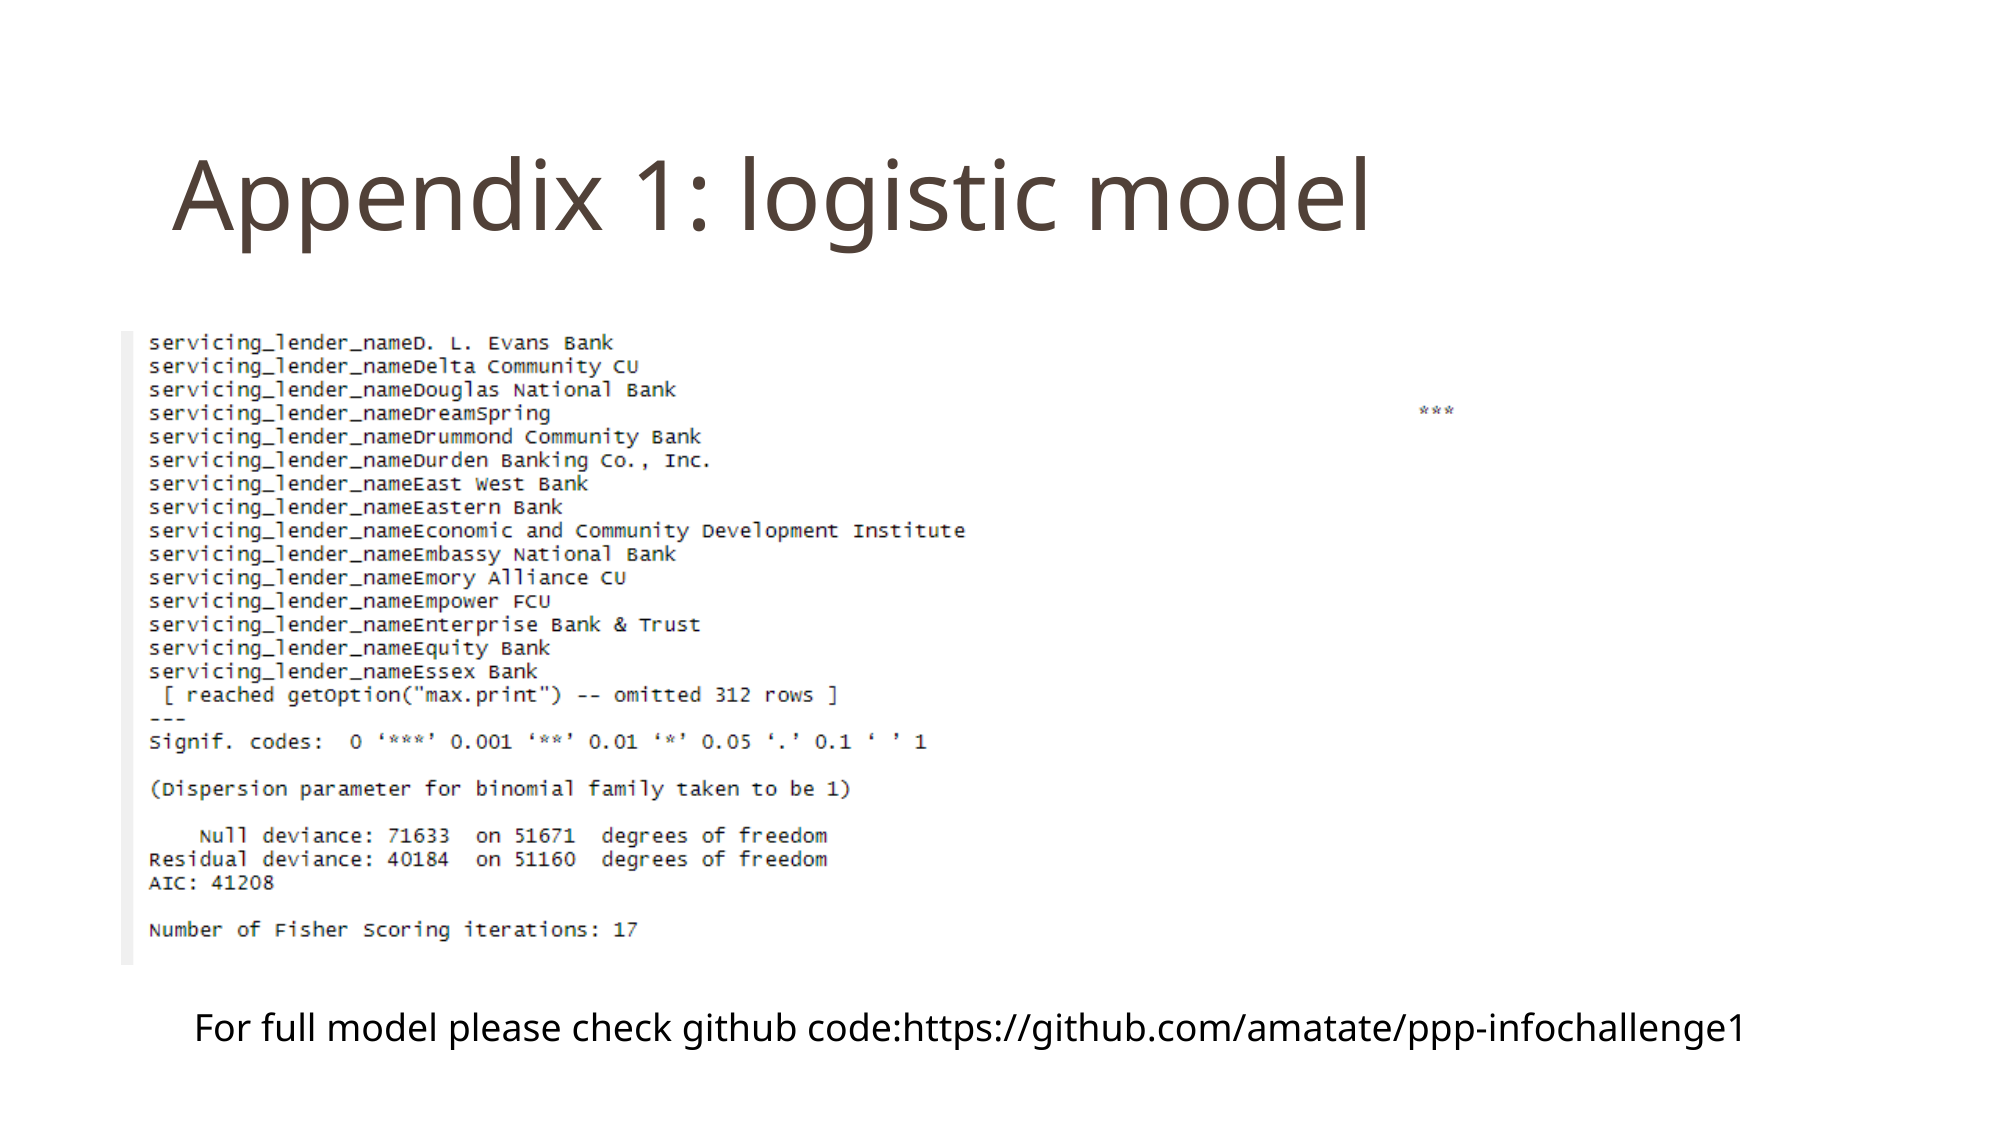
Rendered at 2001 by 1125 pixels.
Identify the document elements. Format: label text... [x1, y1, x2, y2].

picture [121, 331, 1524, 966]
text_box For full model please check github code:https://github.com/amatate/ppp-infochallenge1 [179, 996, 1838, 1056]
title Appendix 1: logistic model [157, 118, 1458, 250]
